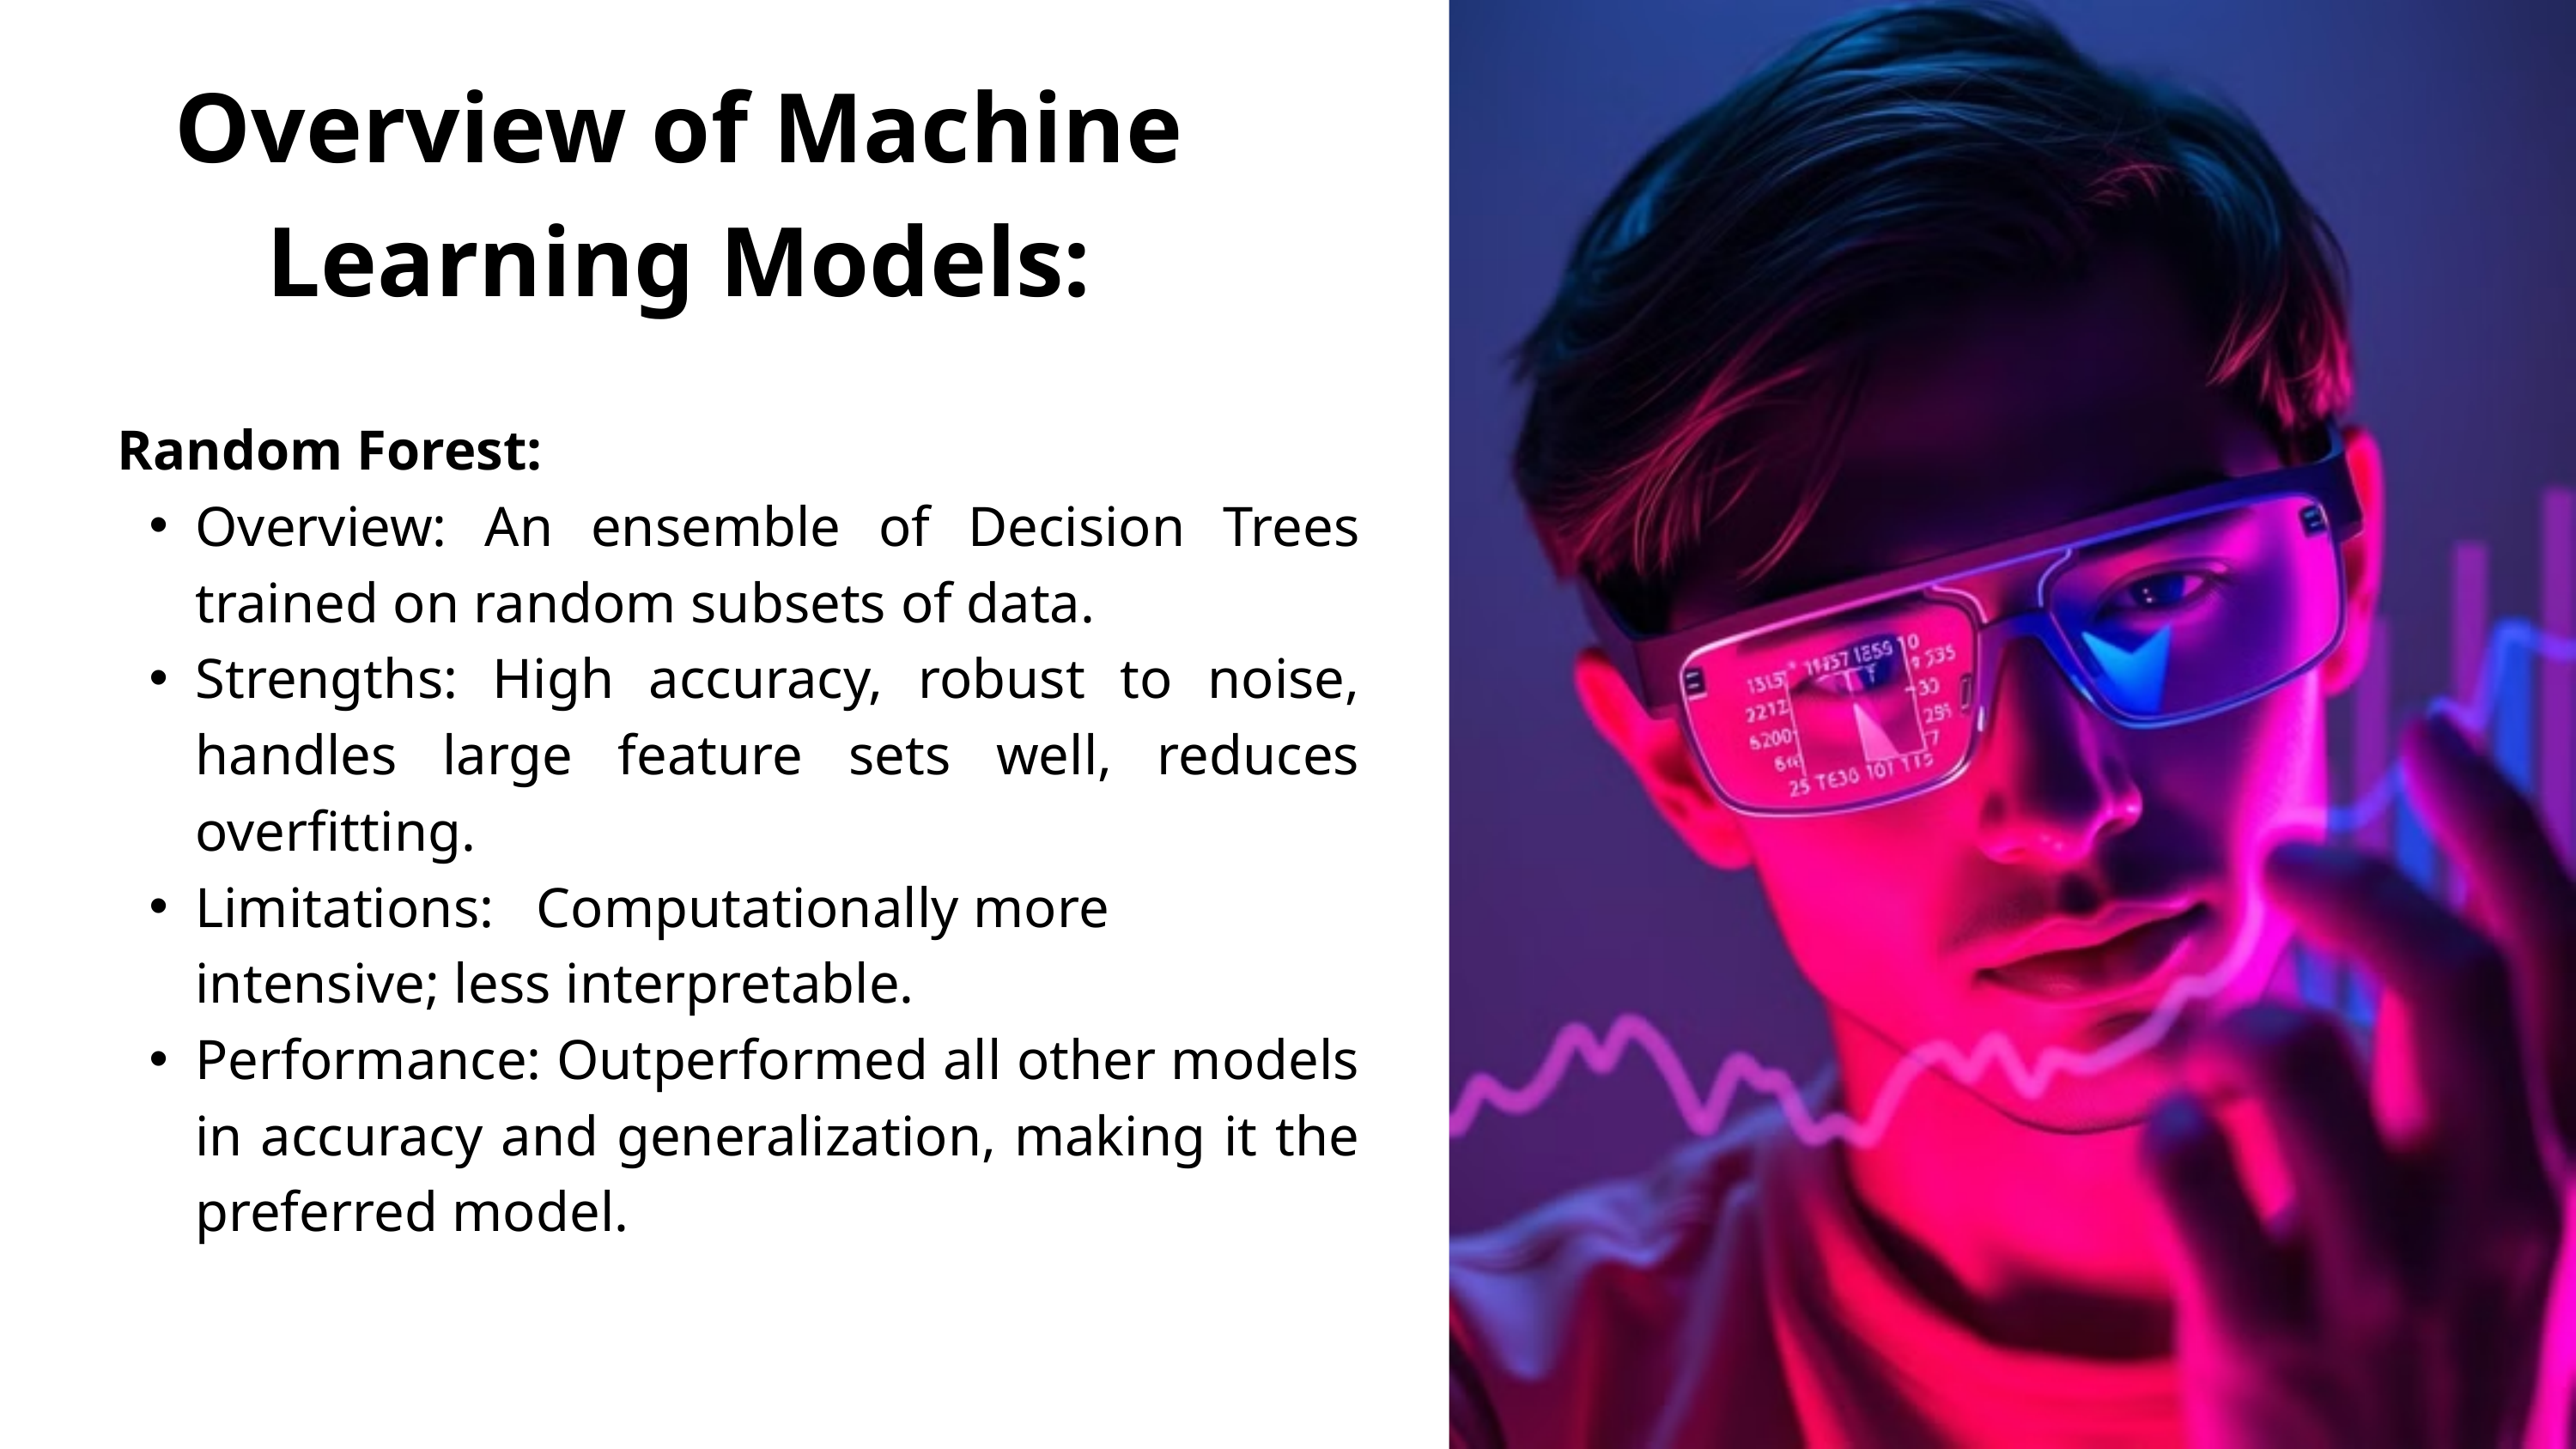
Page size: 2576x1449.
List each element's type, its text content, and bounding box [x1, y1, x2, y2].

text_box [1449, 0, 2576, 1449]
text_box Overview of Machine Learning Models: [102, 47, 1256, 316]
text_box Random Forest: Overview: An ensemble of Decision Trees trained on random subsets of data. Strengths: High accuracy, robust to noise, handles large feature sets well, reduces overfitting. Limitations: Computationally more intensive; less interpretable. Performance: Outperformed all other models in accuracy and generalization, making it the preferred model. [102, 404, 1362, 1319]
